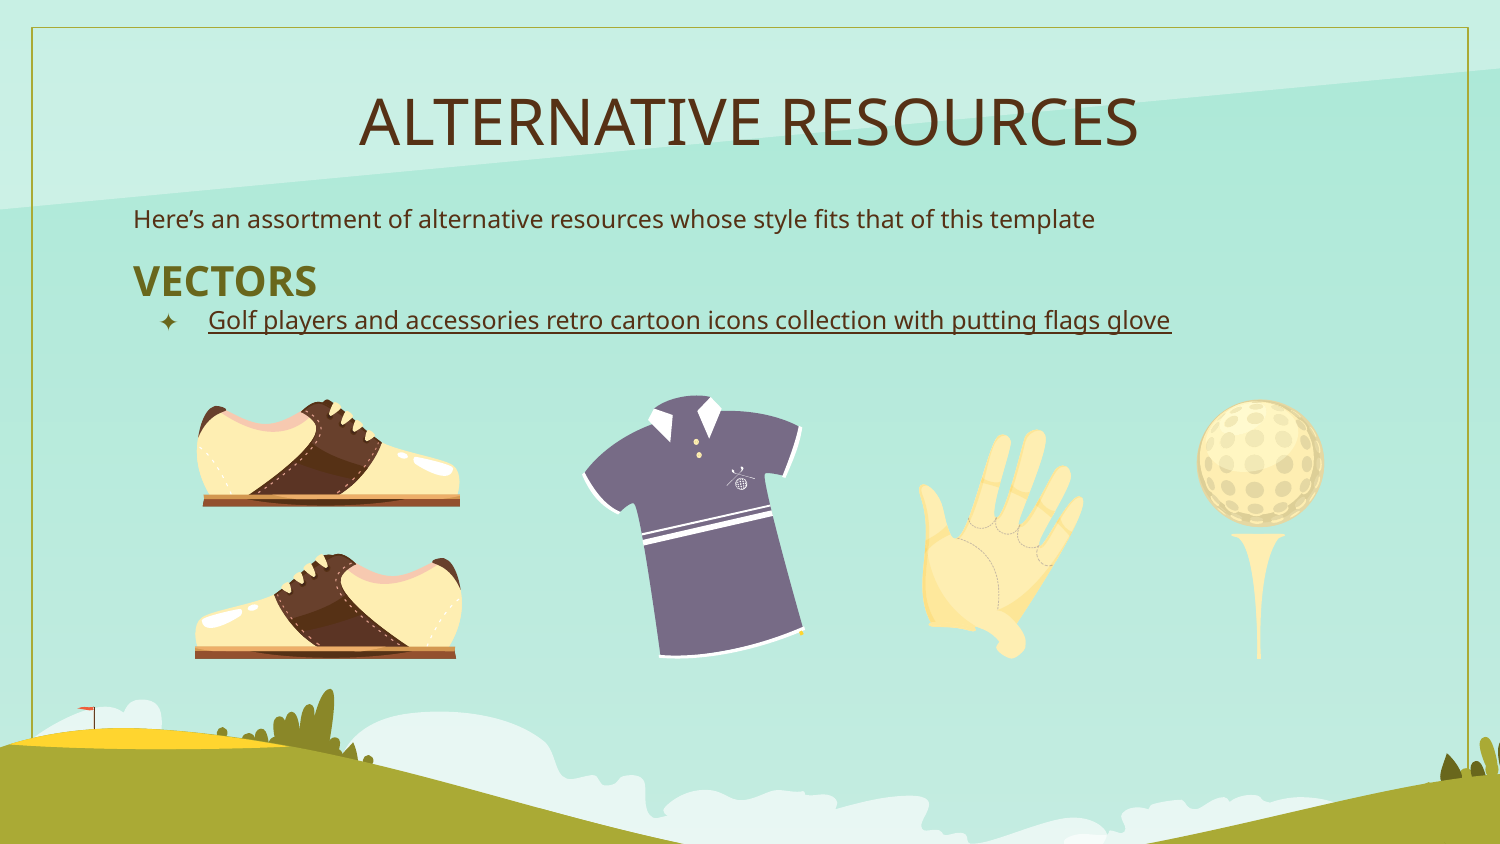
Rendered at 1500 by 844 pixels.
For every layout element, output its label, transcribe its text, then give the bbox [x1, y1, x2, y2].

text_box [581, 395, 806, 659]
title ALTERNATIVE RESOURCES [118, 72, 1382, 167]
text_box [1196, 399, 1325, 659]
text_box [908, 429, 1093, 659]
text_box Here’s an assortment of alternative resources whose style fits that of this template VECTORS Golf players and accessories retro cartoon icons collection with putting flags glove [118, 188, 1382, 358]
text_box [181, 399, 479, 659]
